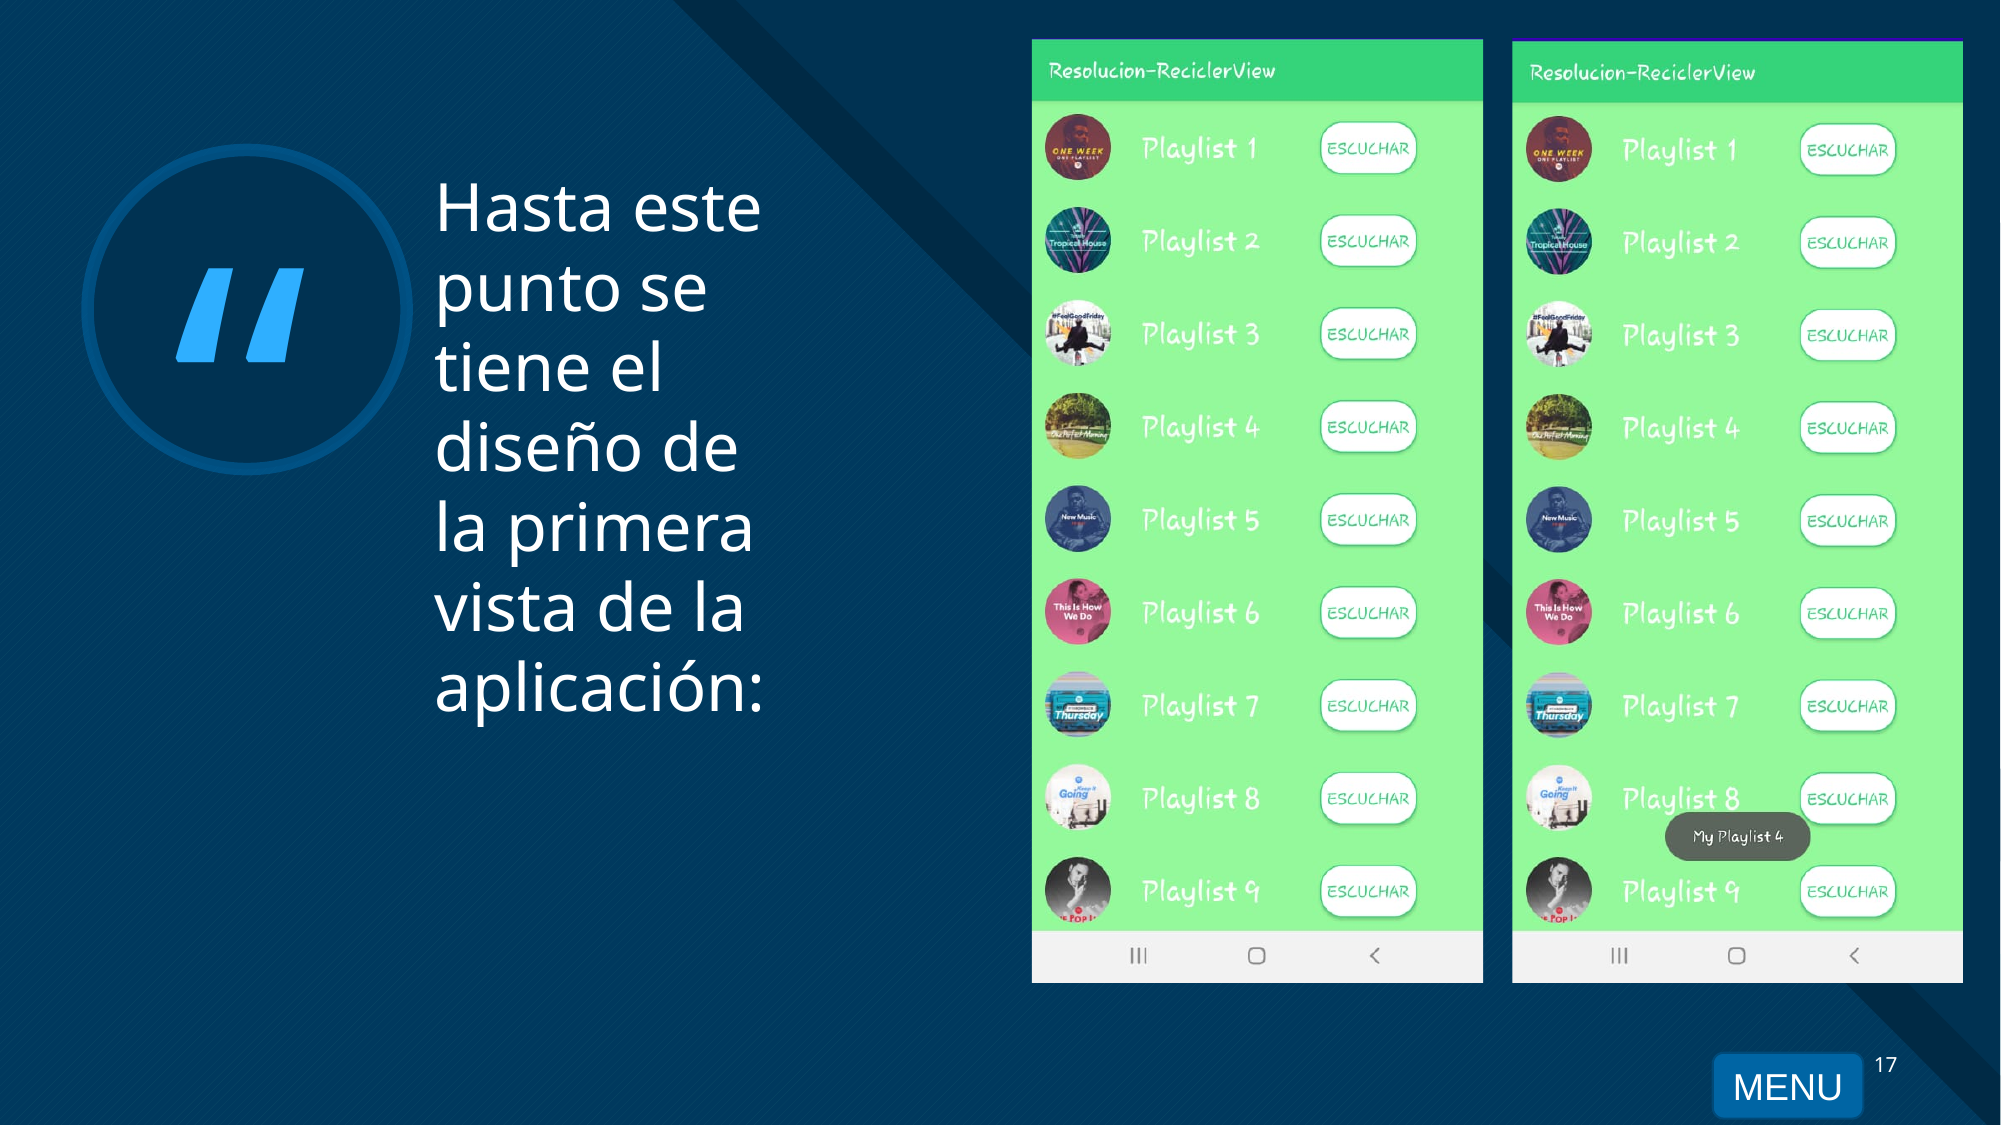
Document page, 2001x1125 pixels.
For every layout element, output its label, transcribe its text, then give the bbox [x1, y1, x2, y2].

slide_number 17 [1845, 1035, 1913, 1096]
title Hasta este punto se tiene el diseño de la primera vista de la aplicación: [419, 157, 812, 915]
picture [1031, 37, 1484, 983]
text_box MENU [1711, 1051, 1865, 1120]
picture [1512, 37, 1963, 983]
